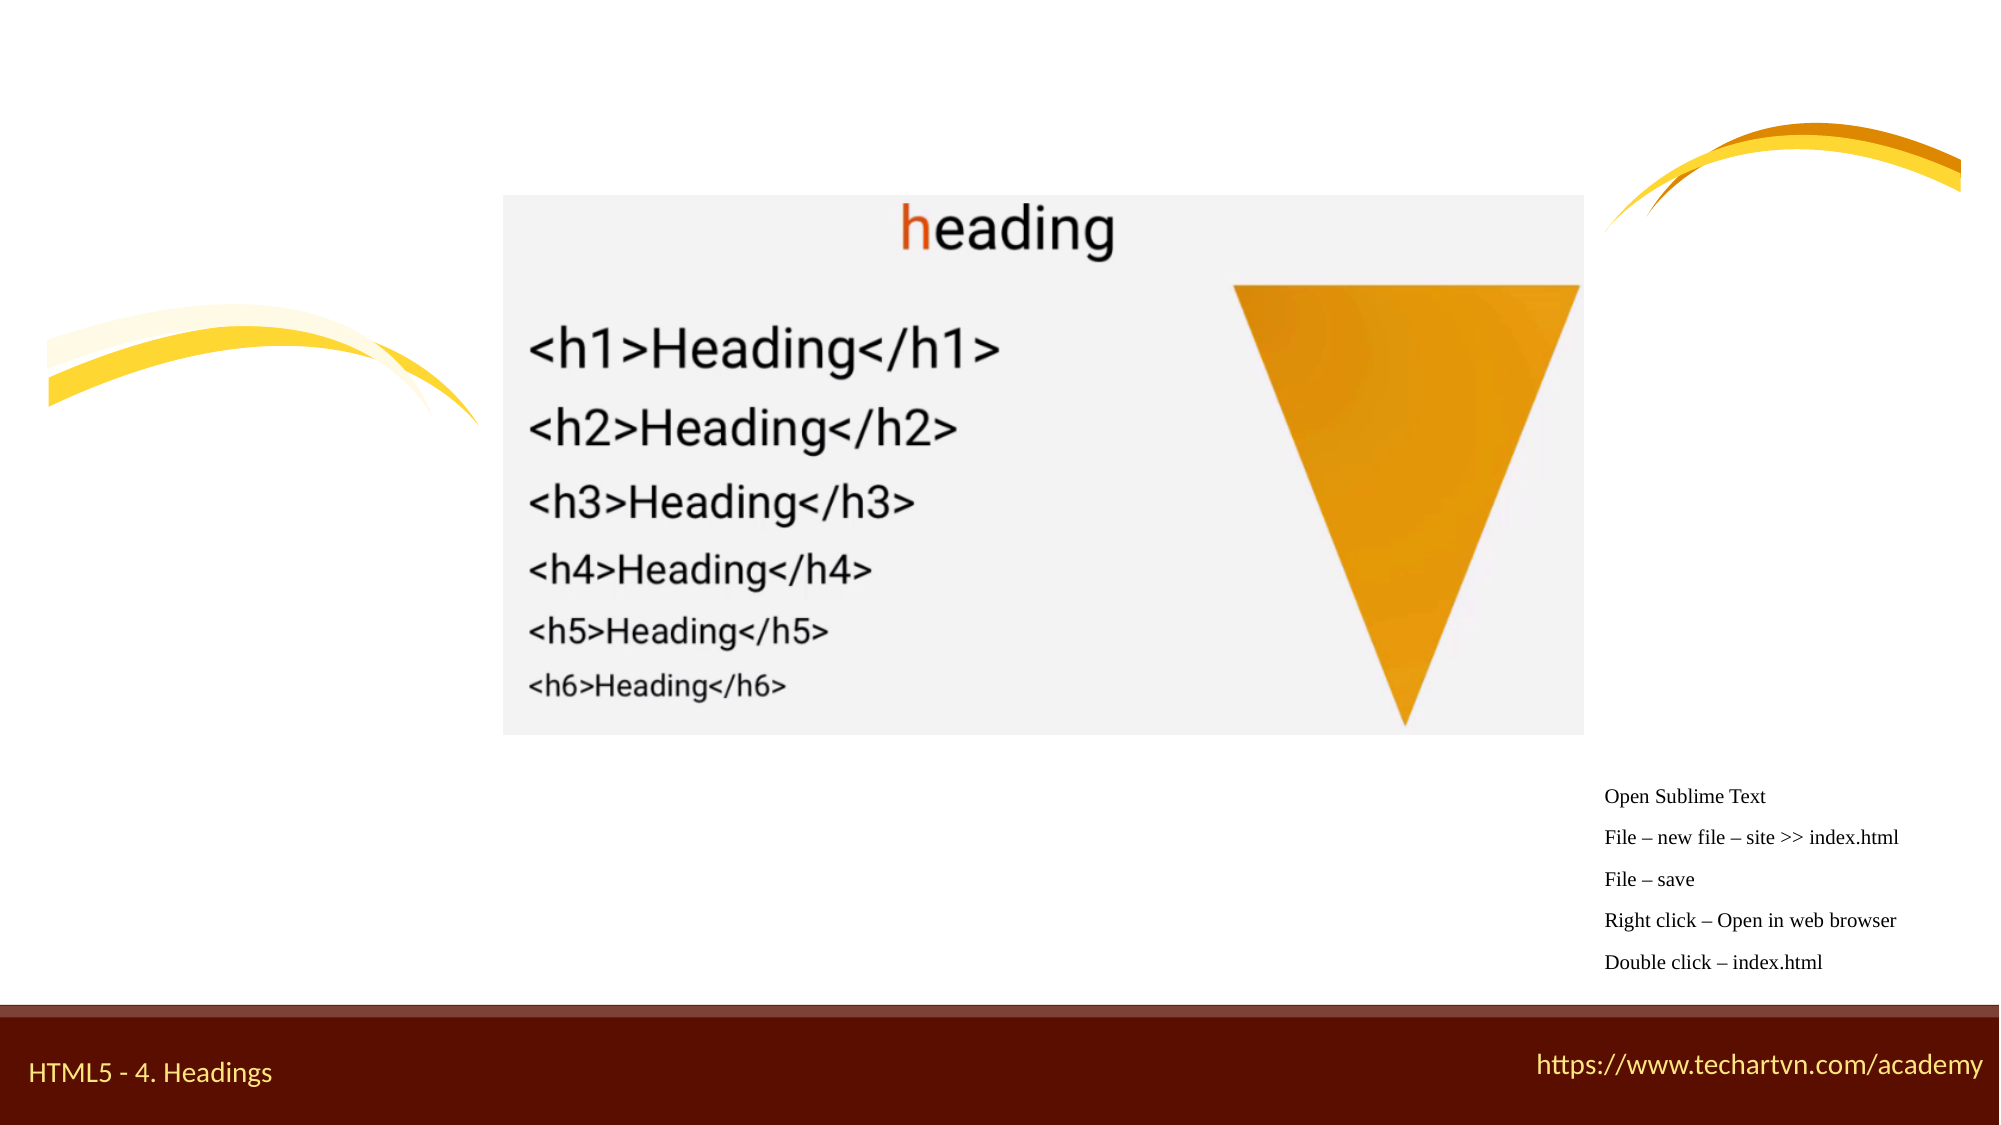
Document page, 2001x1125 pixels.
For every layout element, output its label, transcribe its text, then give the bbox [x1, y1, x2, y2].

picture [503, 195, 1584, 735]
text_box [0, 1004, 2000, 1125]
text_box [46, 226, 479, 426]
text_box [1604, 51, 1961, 233]
text_box Open Sublime Text File – new file – site >> index.html File – save Right click – Open in web browser Double click – index.html [1604, 782, 2000, 989]
